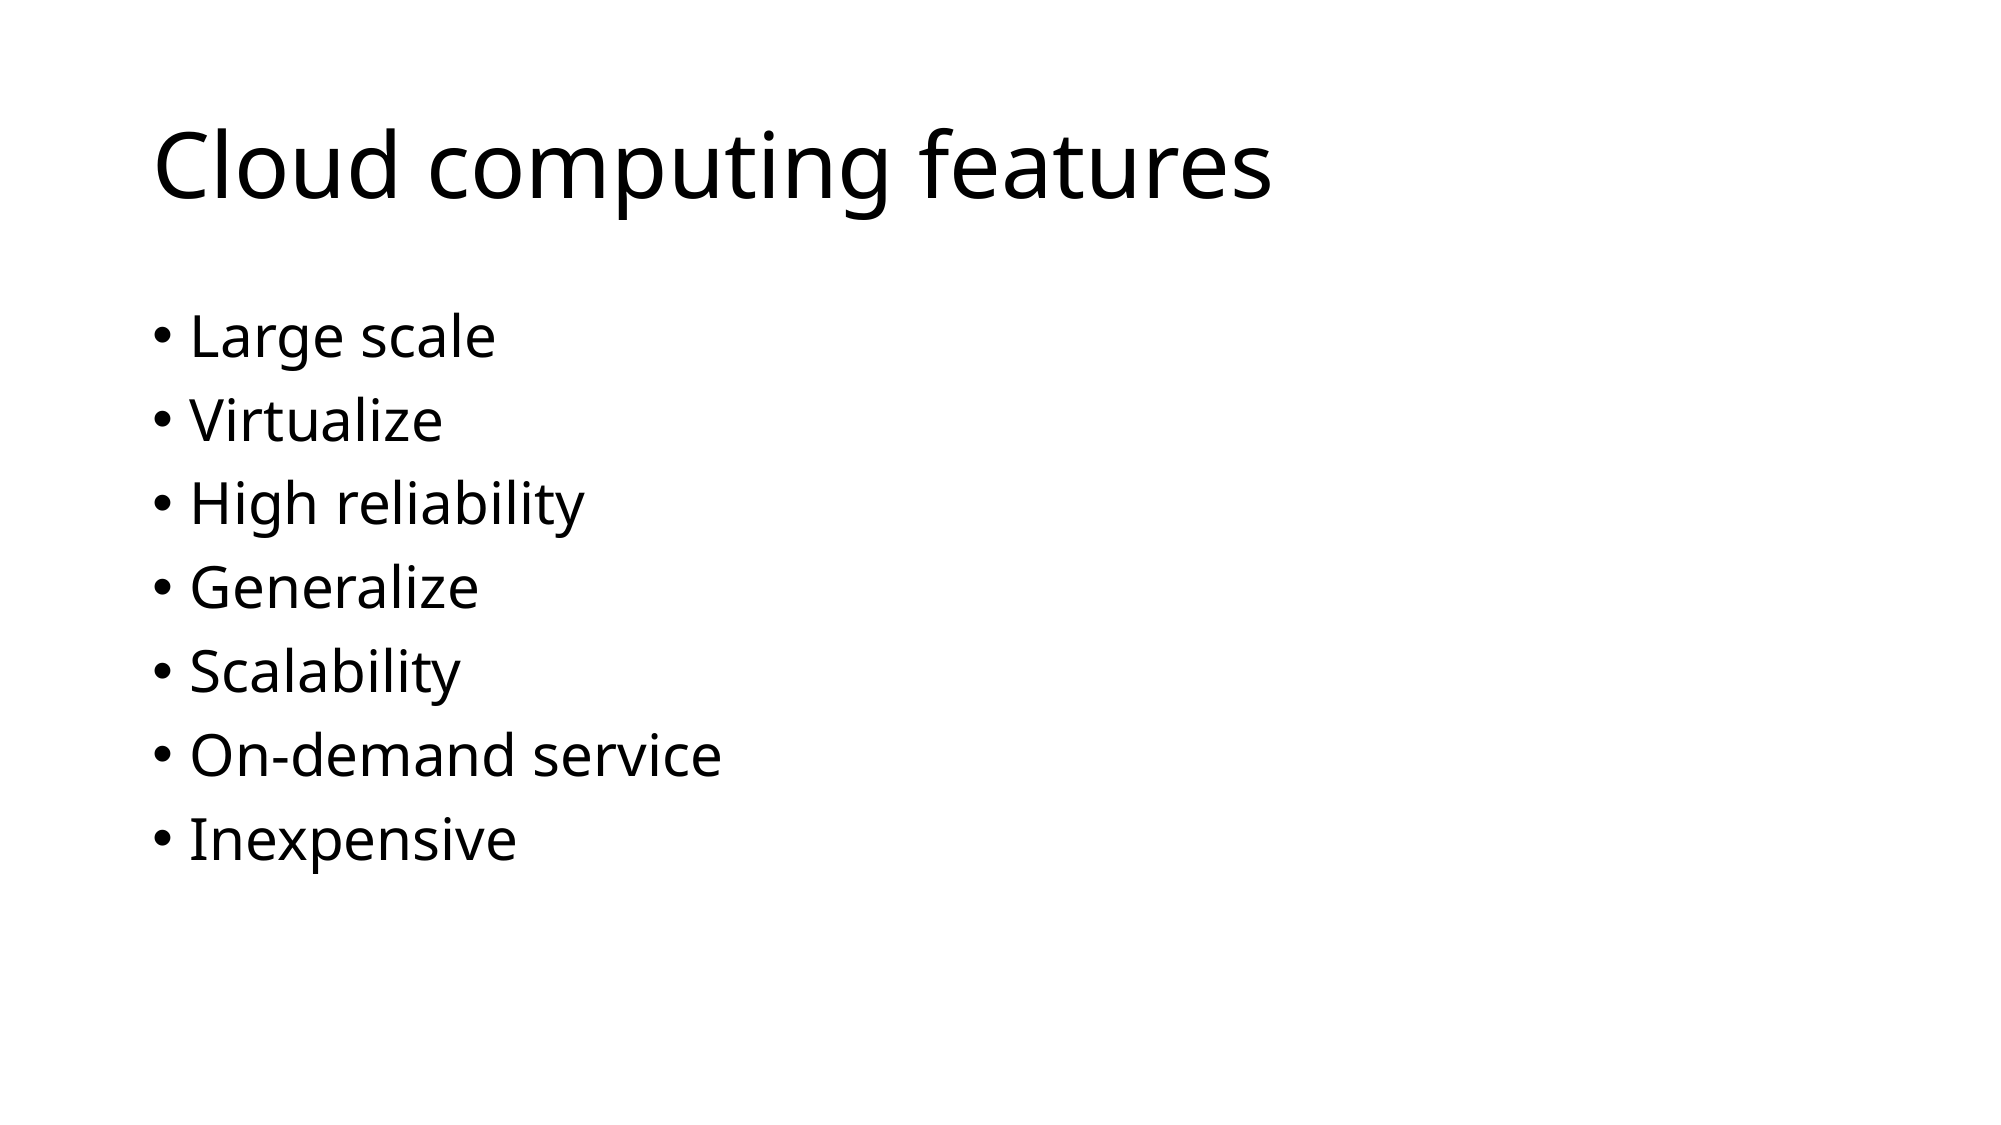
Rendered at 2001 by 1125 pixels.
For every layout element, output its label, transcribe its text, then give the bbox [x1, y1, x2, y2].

list Large scale Virtualize High reliability Generalize Scalability On-demand service Inexpensive [137, 299, 1863, 1014]
title Cloud computing features [137, 59, 1863, 278]
